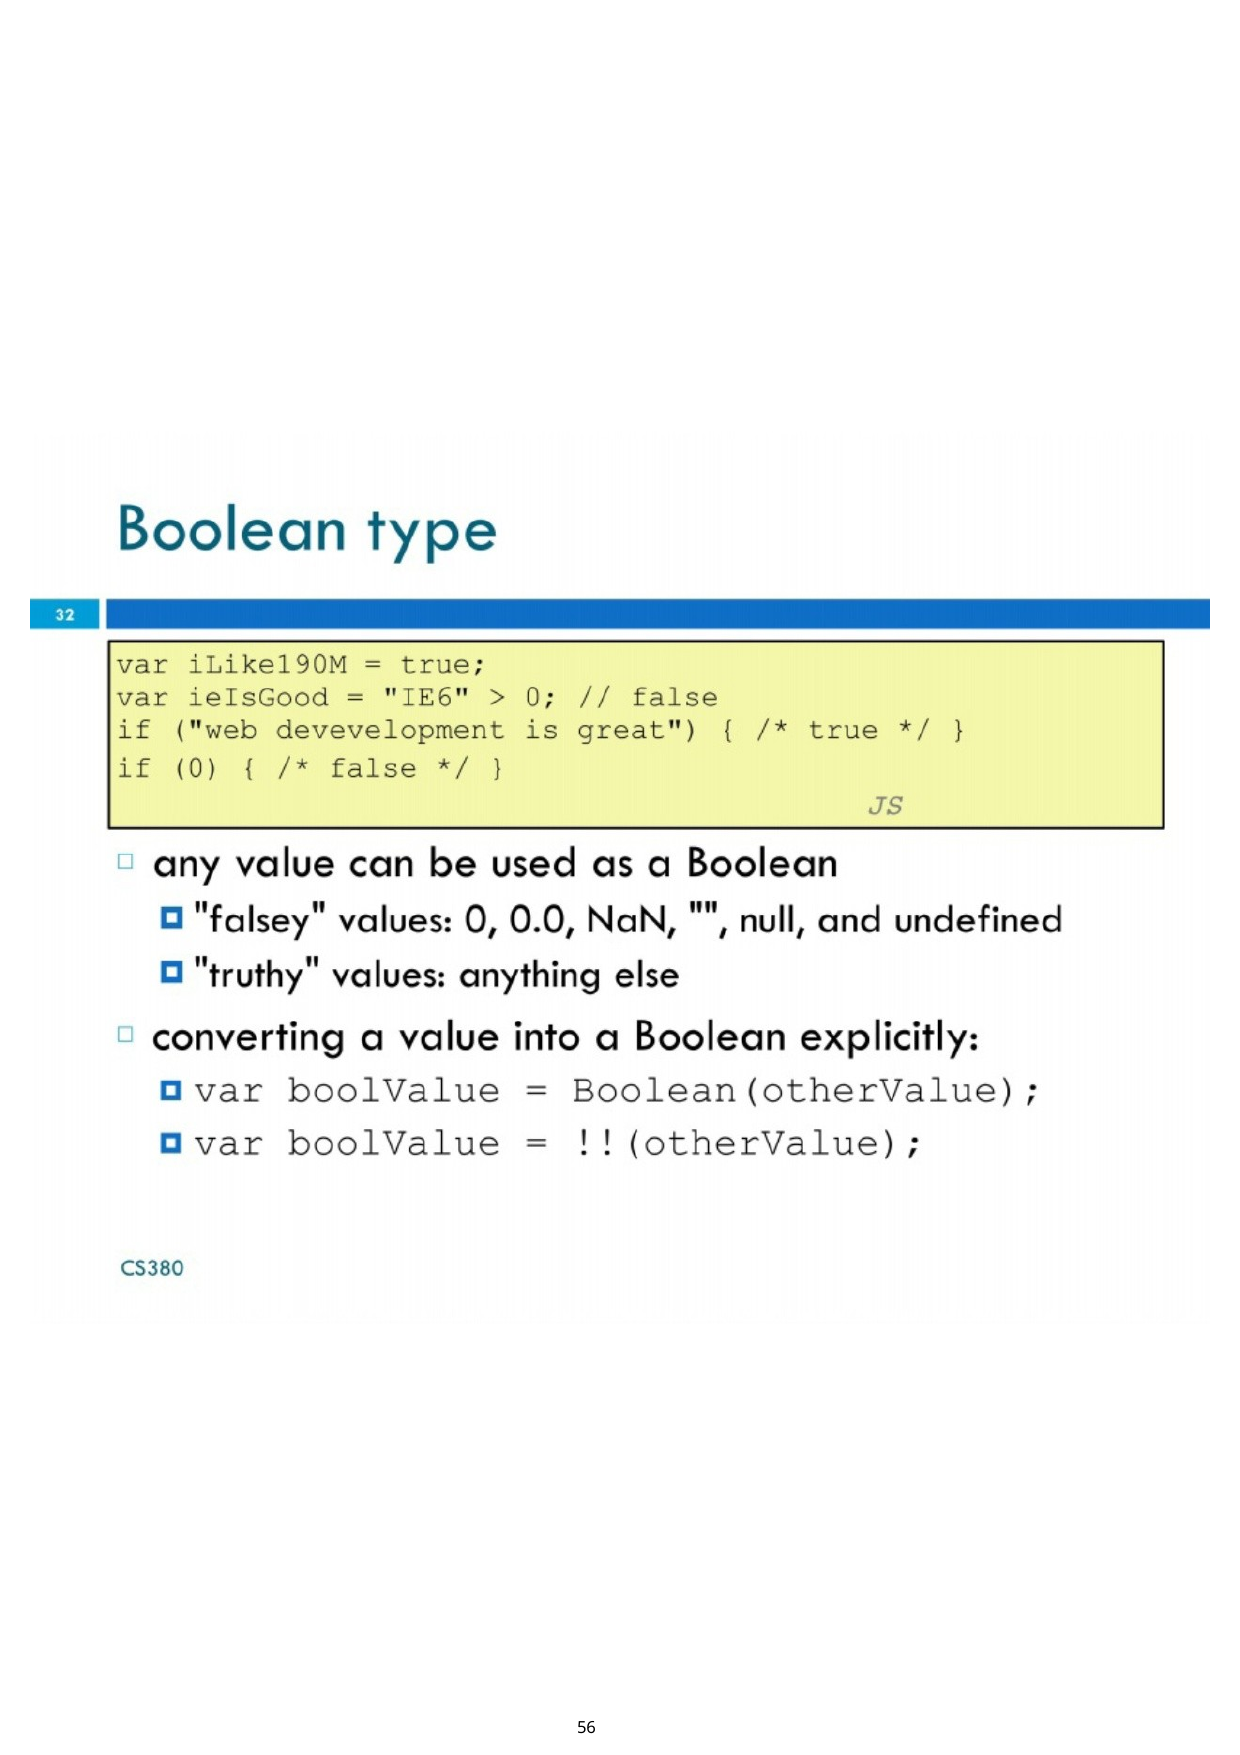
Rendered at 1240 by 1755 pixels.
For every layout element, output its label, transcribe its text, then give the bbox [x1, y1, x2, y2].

picture [30, 431, 1210, 1324]
slide_number 56 [570, 1713, 605, 1755]
picture [56, 608, 74, 622]
